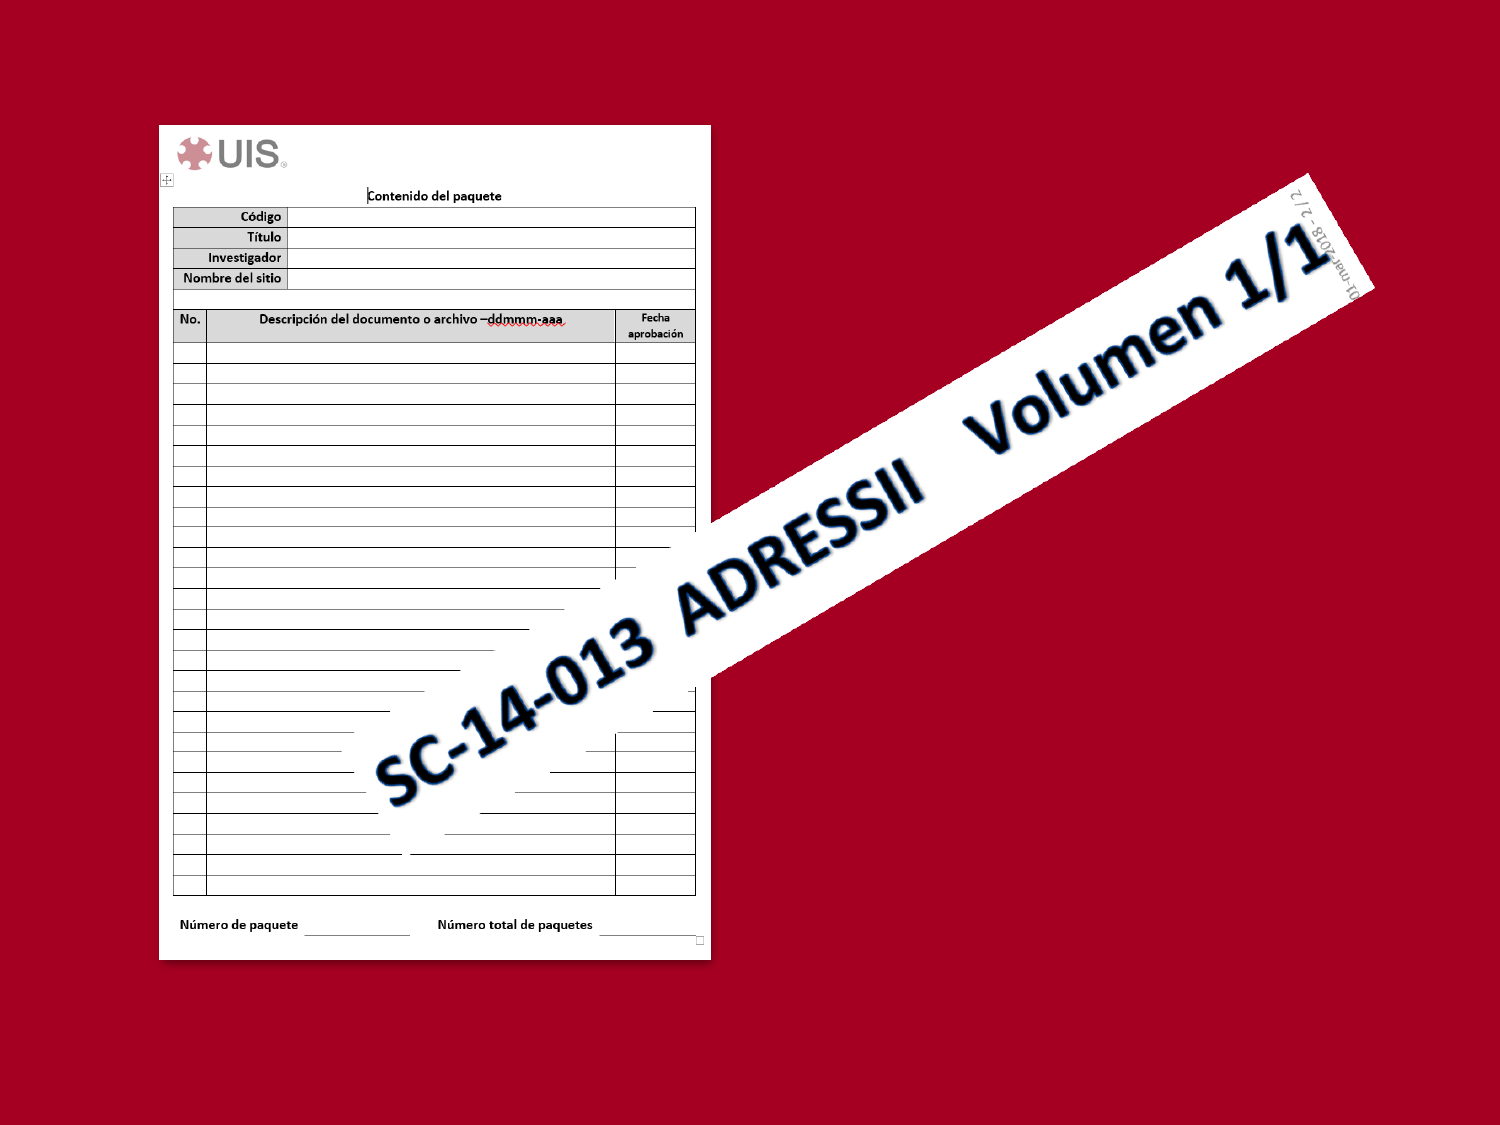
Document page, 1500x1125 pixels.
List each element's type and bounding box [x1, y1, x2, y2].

picture [159, 0, 1374, 1078]
